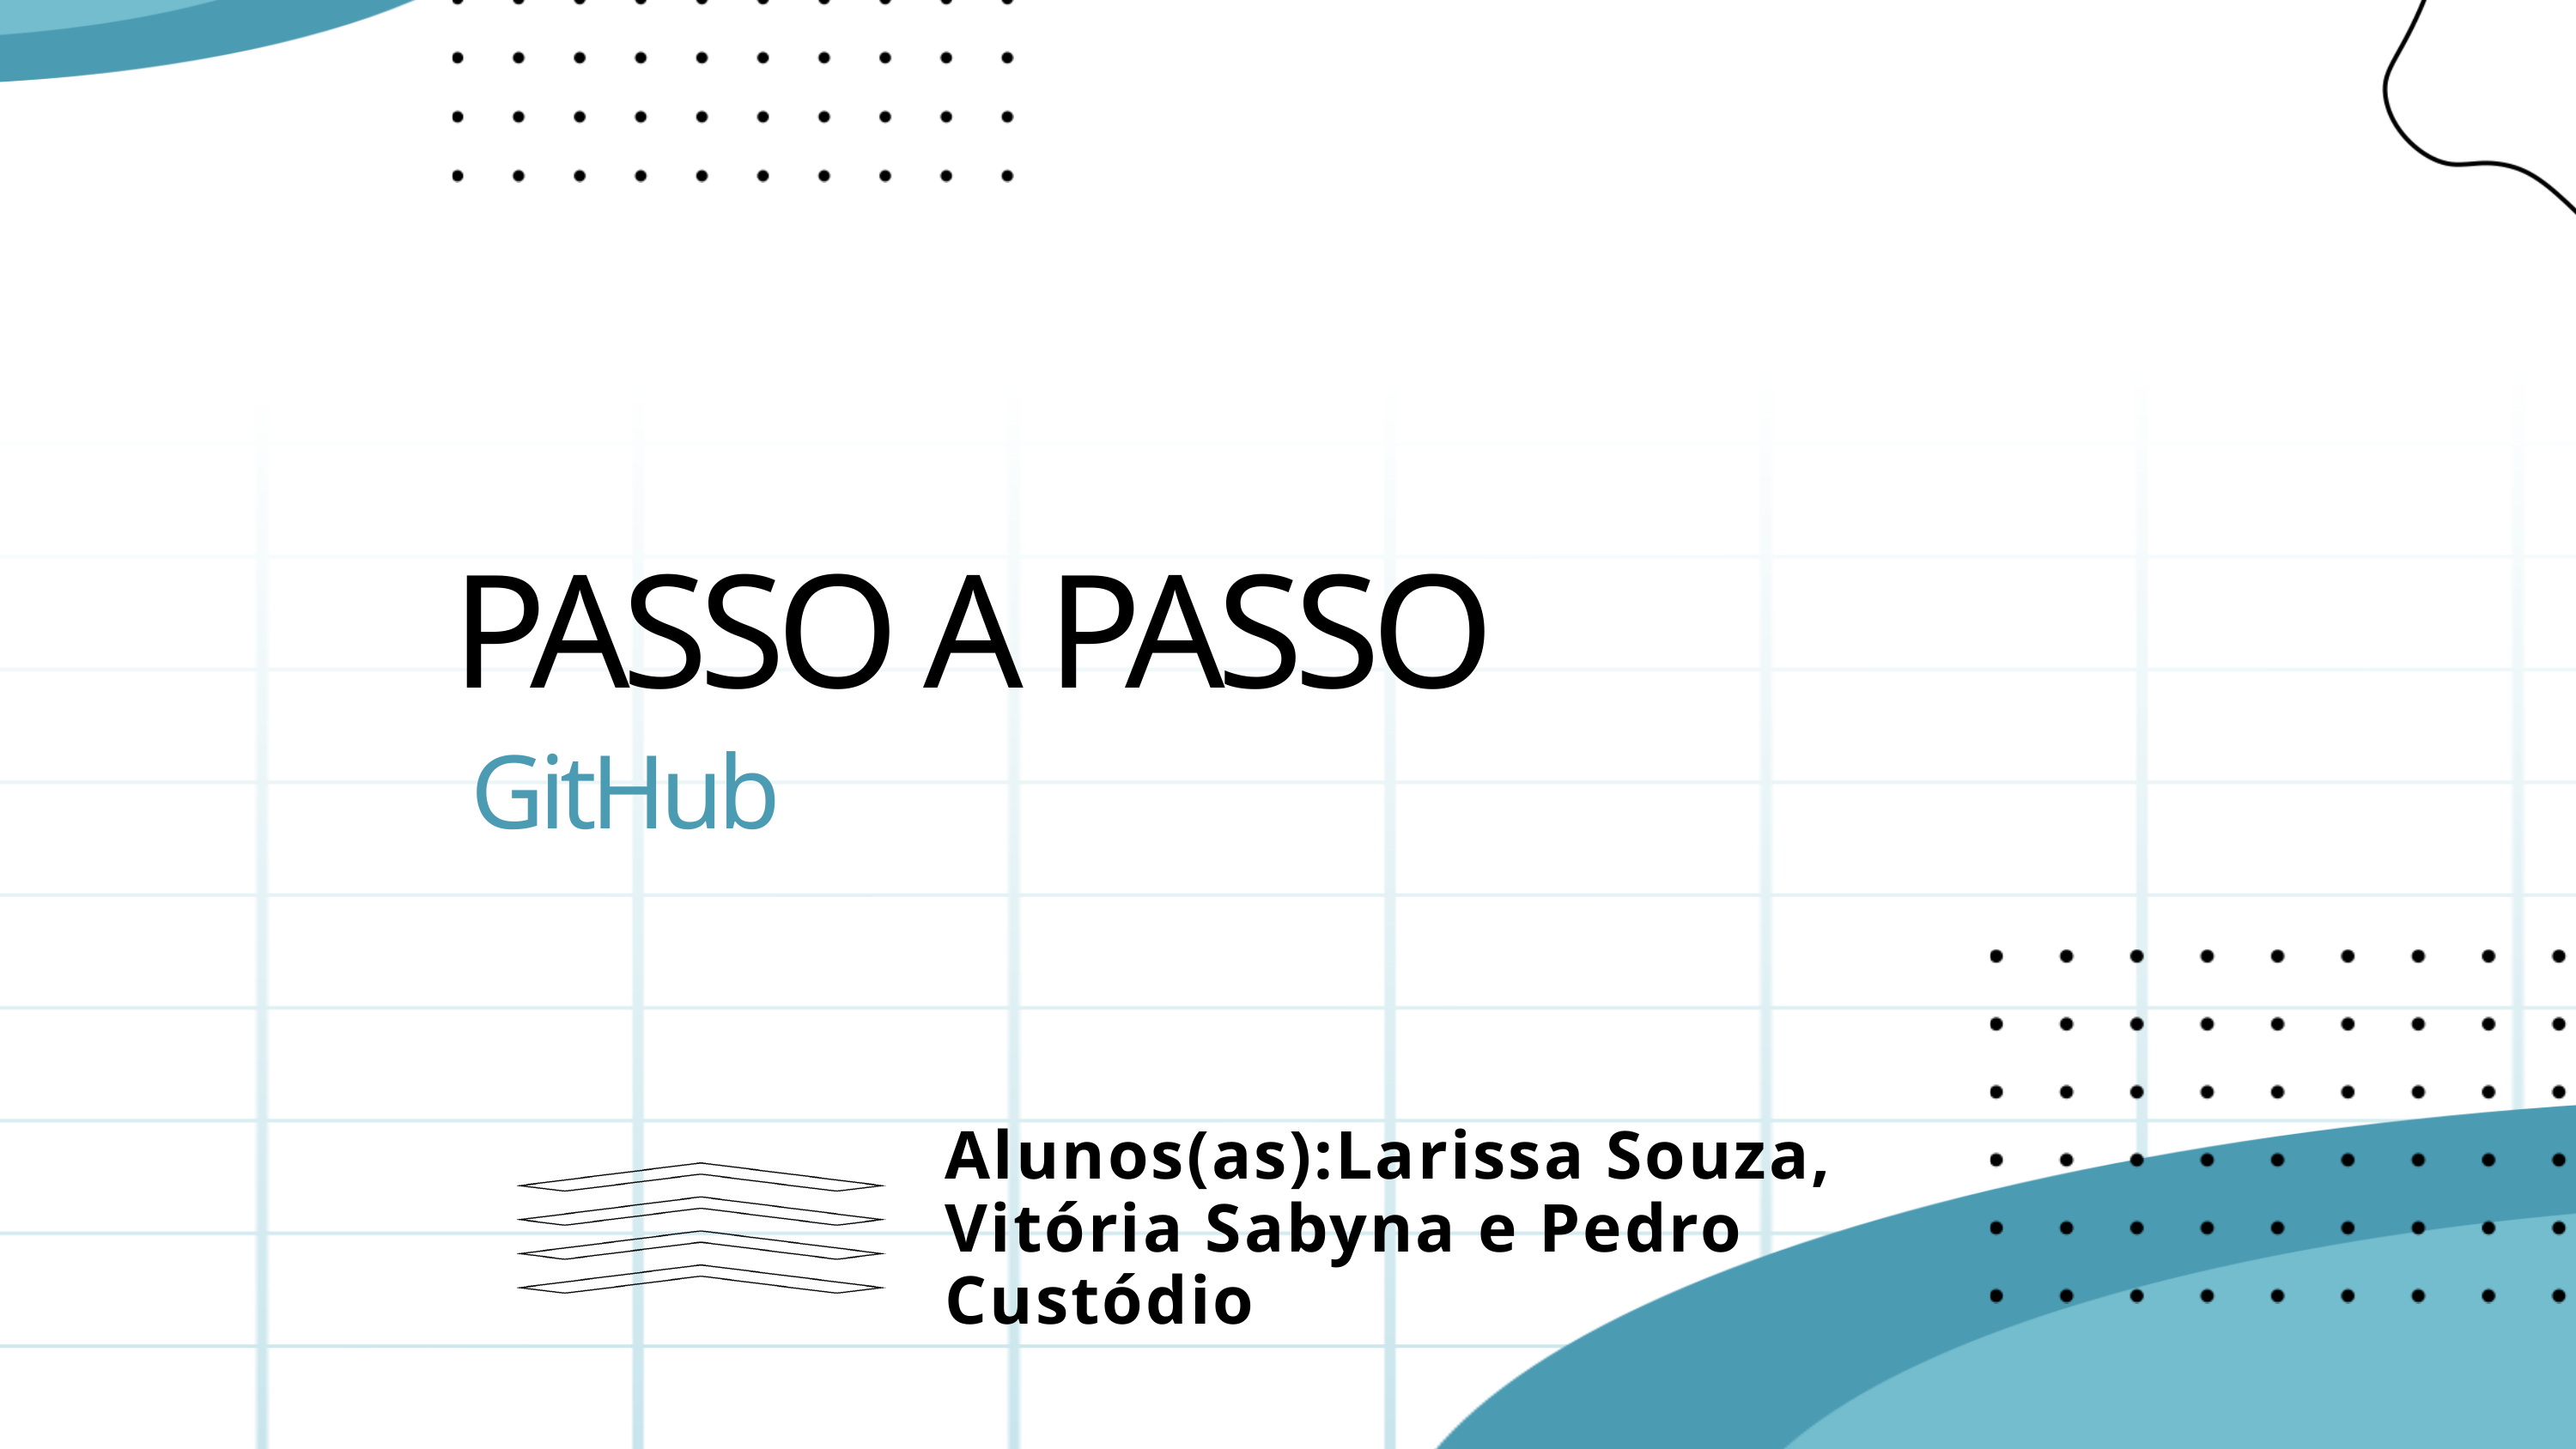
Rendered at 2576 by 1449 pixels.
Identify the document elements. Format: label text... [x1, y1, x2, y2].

text_box Alunos(as):Larissa Souza, Vitória Sabyna e Pedro Custódio [945, 1119, 1838, 1338]
text_box GitHub [101, 706, 1150, 850]
text_box [0, 0, 2576, 1449]
text_box [516, 1162, 886, 1294]
text_box PASSO A PASSO [452, 553, 2026, 720]
text_box [1990, 949, 2576, 1304]
text_box [2381, 0, 2576, 333]
text_box [452, 0, 1014, 183]
